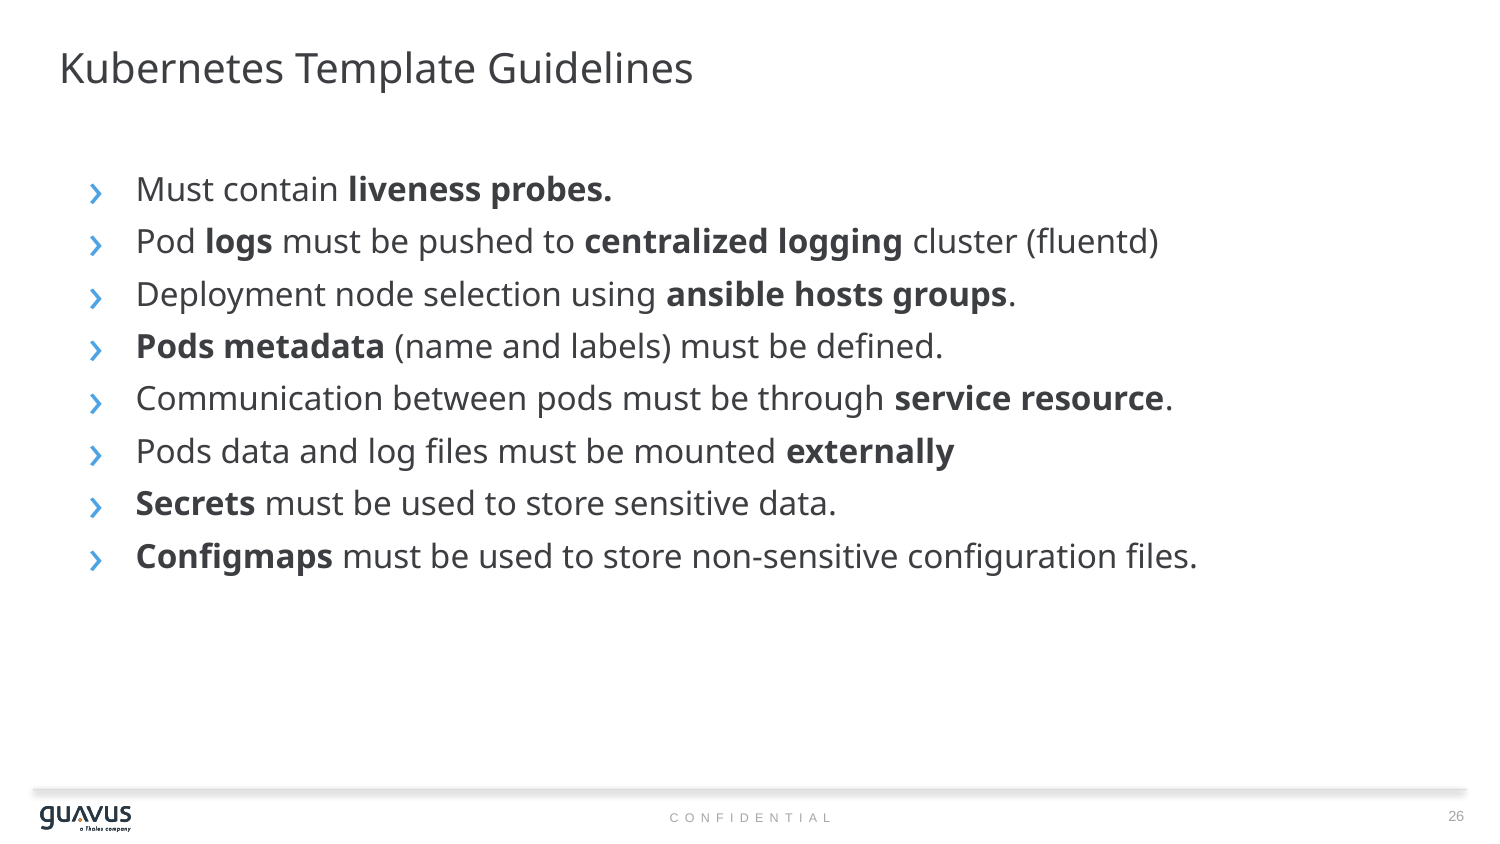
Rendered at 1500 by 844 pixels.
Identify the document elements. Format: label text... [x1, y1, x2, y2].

picture [27, 796, 146, 841]
list Must contain liveness probes. Pod logs must be pushed to centralized logging cluster (fluentd) Deployment node selection using ansible hosts groups. Pods metadata (name and labels) must be defined. Communication between pods must be through service resource. Pods data and log files must be mounted externally Secrets must be used to store sensitive data. Configmaps must be used to store non-sensitive configuration files. [44, 160, 1444, 740]
title Kubernetes Template Guidelines [43, 10, 1467, 130]
